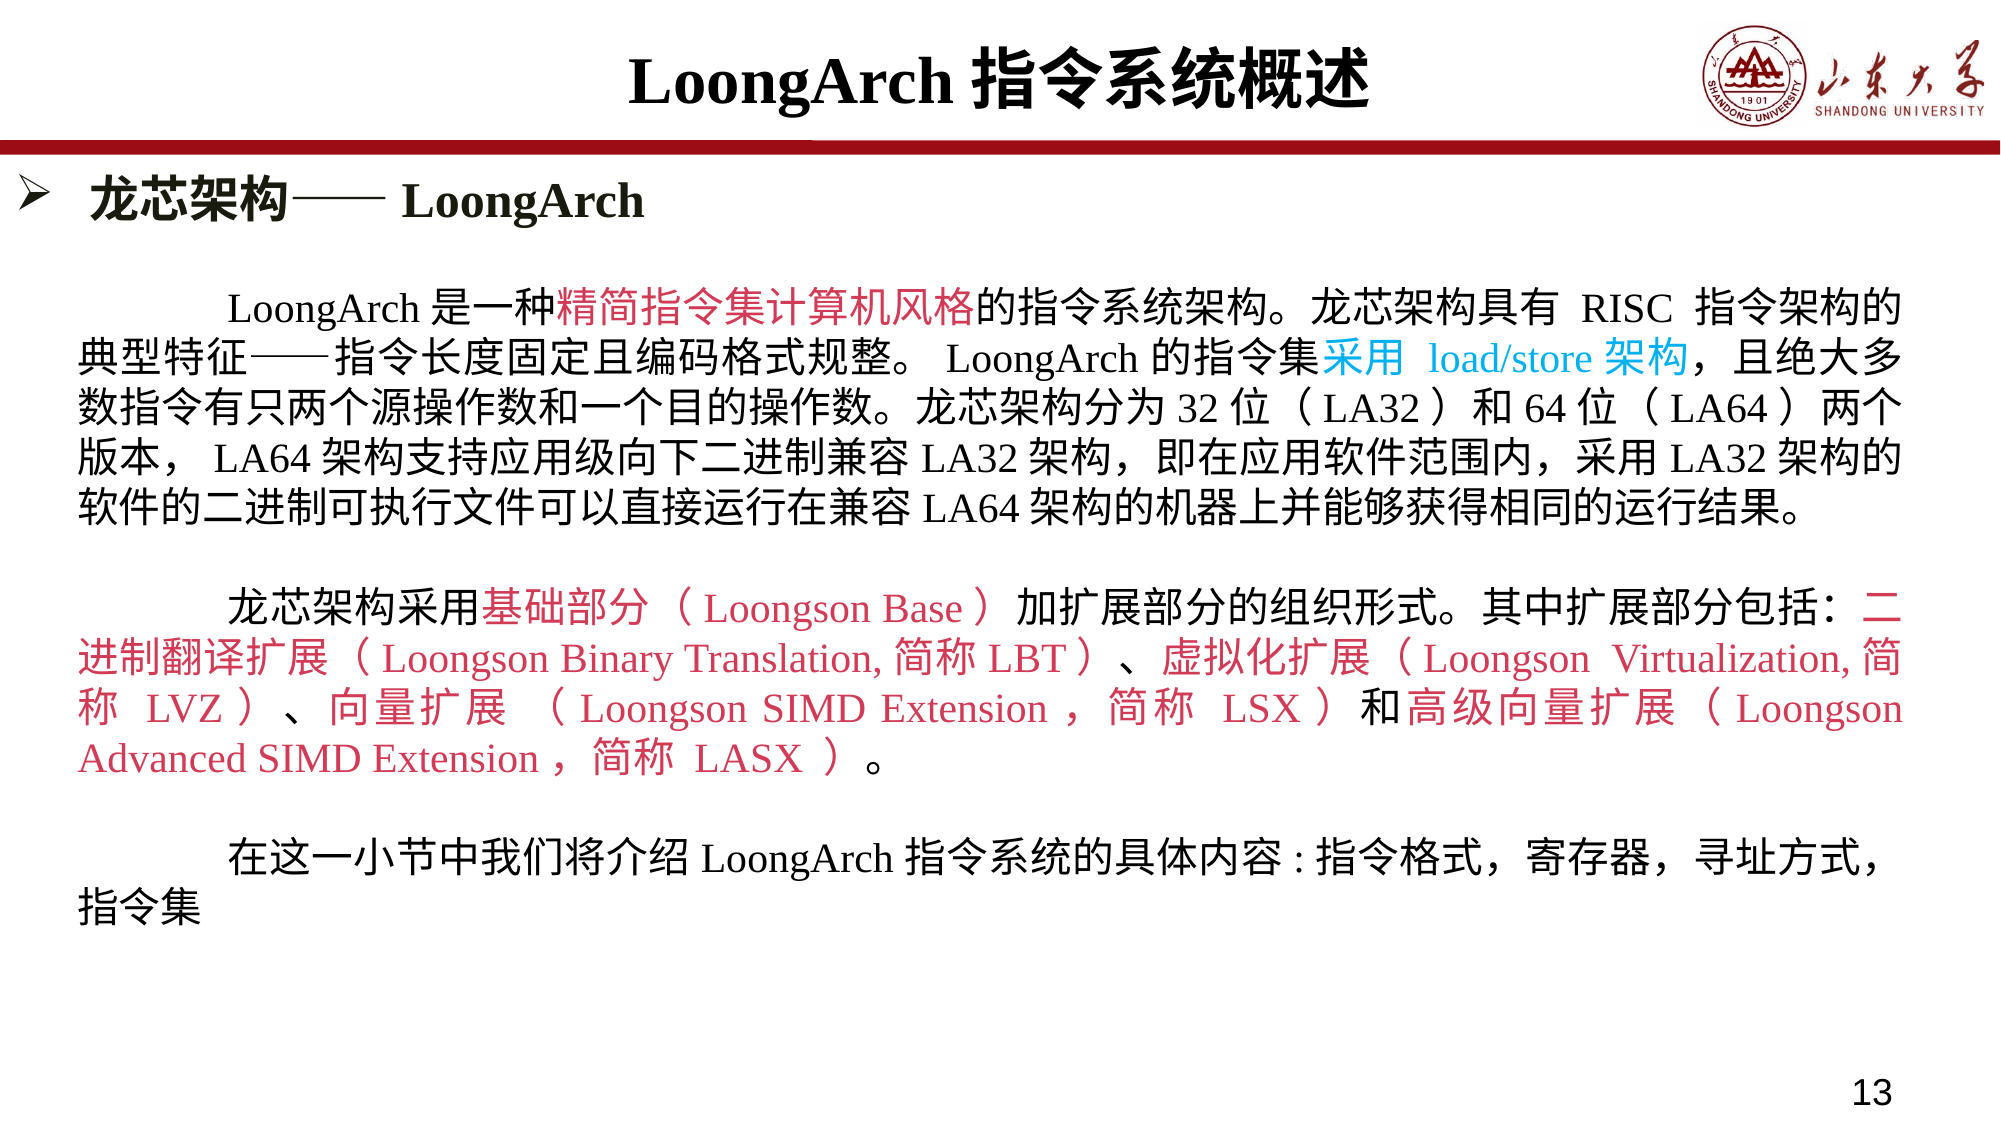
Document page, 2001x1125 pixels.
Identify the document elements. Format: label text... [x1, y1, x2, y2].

slide_number 13 [1836, 1060, 2000, 1125]
text_box LoongArch是一种精简指令集计算机风格的指令系统架构。龙芯架构具有 RISC 指令架构的典型特征——指令长度固定且编码格式规整。LoongArch的指令集采用 load/store架构，且绝大多数指令有只两个源操作数和一个目的操作数。龙芯架构分为32位（LA32）和64位（LA64）两个版本，LA64架构支持应用级向下二进制兼容LA32架构，即在应用软件范围内，采用LA32架构的软件的二进制可执行文件可以直接运行在兼容LA64架构的机器上并能够获得相同的运行结果。 龙芯架构采用基础部分（Loongson Base）加扩展部分的组织形式。其中扩展部分包括：二进制翻译扩展（Loongson Binary Translation,简称LBT）、虚拟化扩展（Loongson Virtualization,简称 LVZ）、向量扩展 （Loongson SIMD Extension，简称 LSX）和高级向量扩展（Loongson Advanced SIMD Extension，简称 LASX ）。 在这一小节中我们将介绍LoongArch指令系统的具体内容:指令格式，寄存器，寻址方式，指令集 [62, 273, 1919, 989]
list 龙芯架构——LoongArch [0, 164, 2000, 1047]
title LoongArch指令系统概述 [0, 39, 2000, 152]
picture [1698, 21, 1810, 39]
